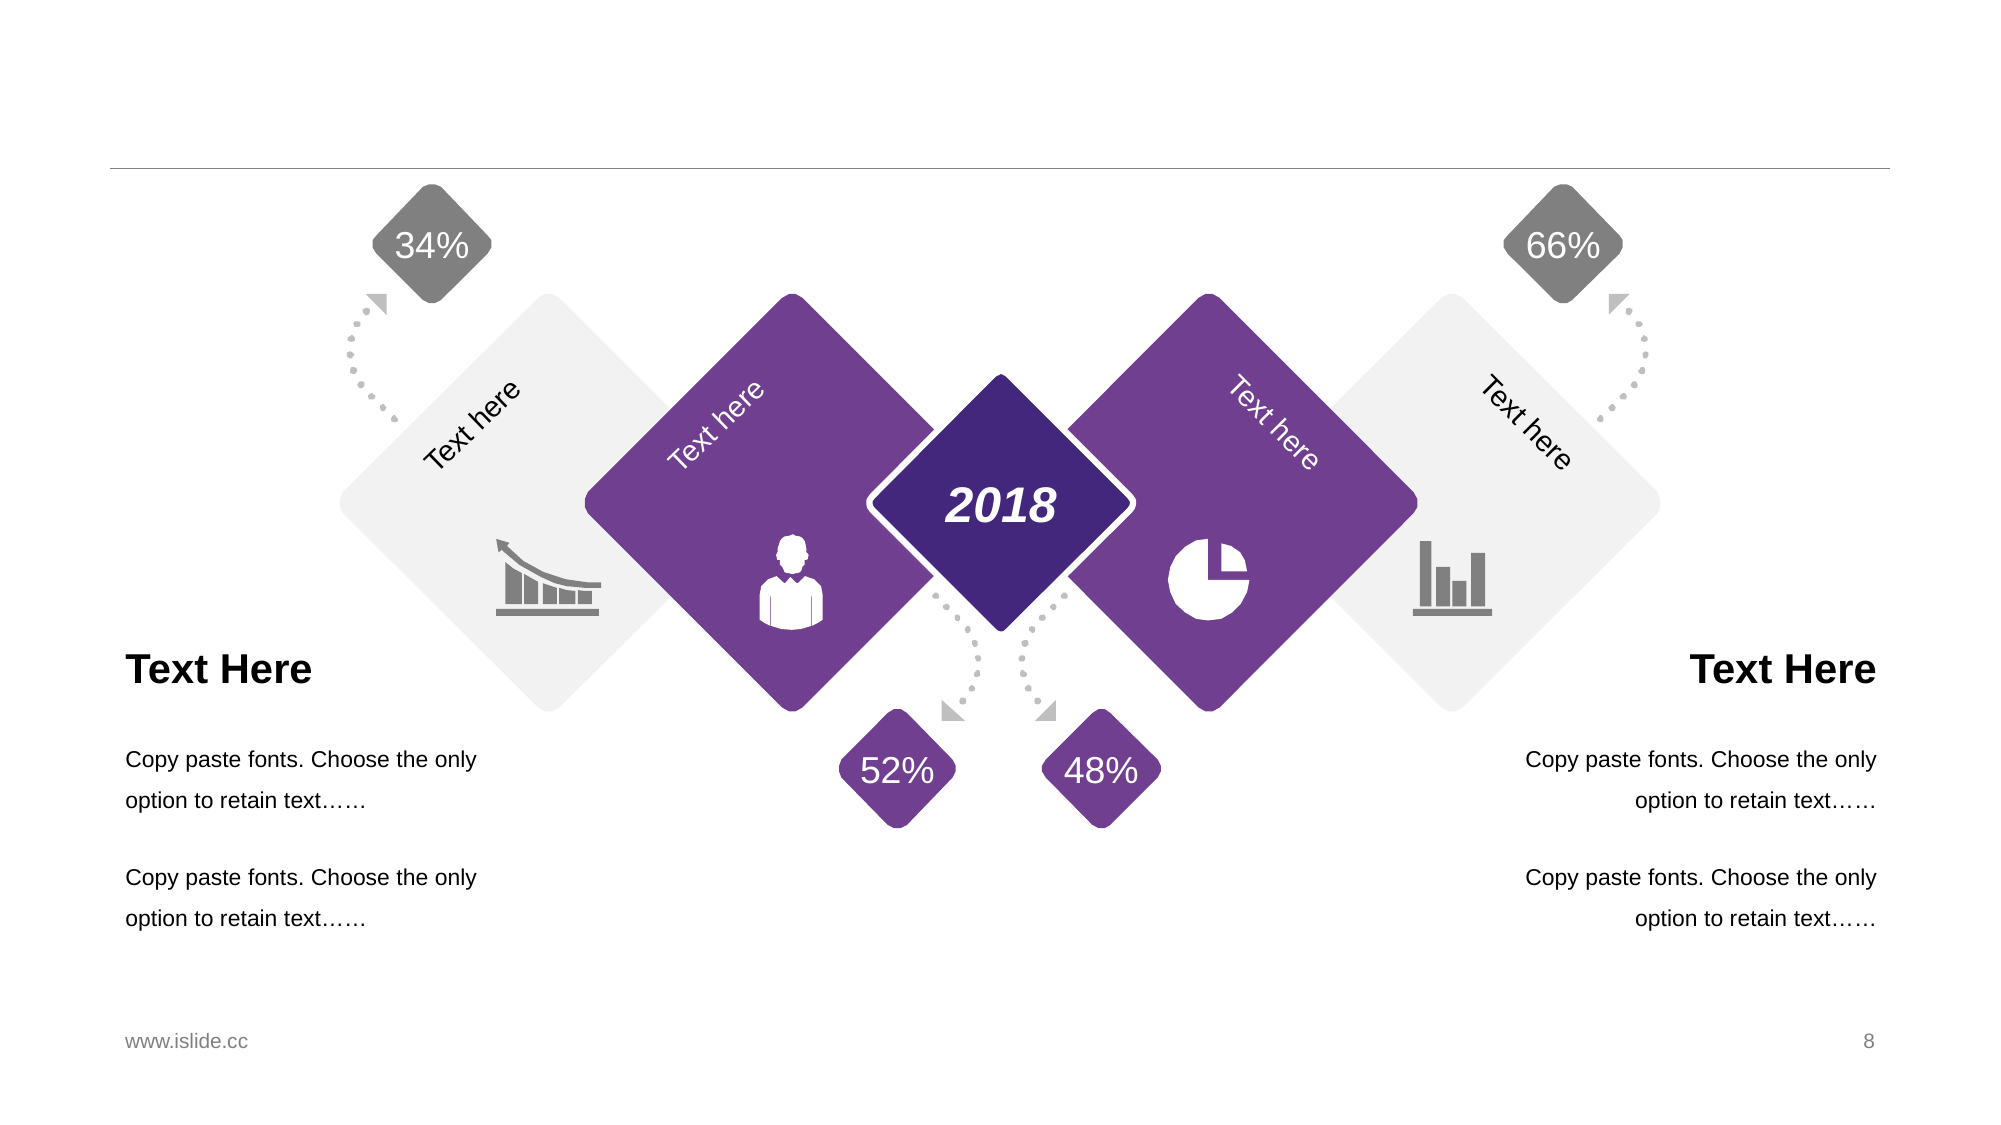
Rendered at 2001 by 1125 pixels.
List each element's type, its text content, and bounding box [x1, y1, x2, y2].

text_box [110, 184, 1893, 959]
slide_number 8 [1412, 1023, 1890, 1058]
footer www.islide.cc [109, 1023, 790, 1058]
